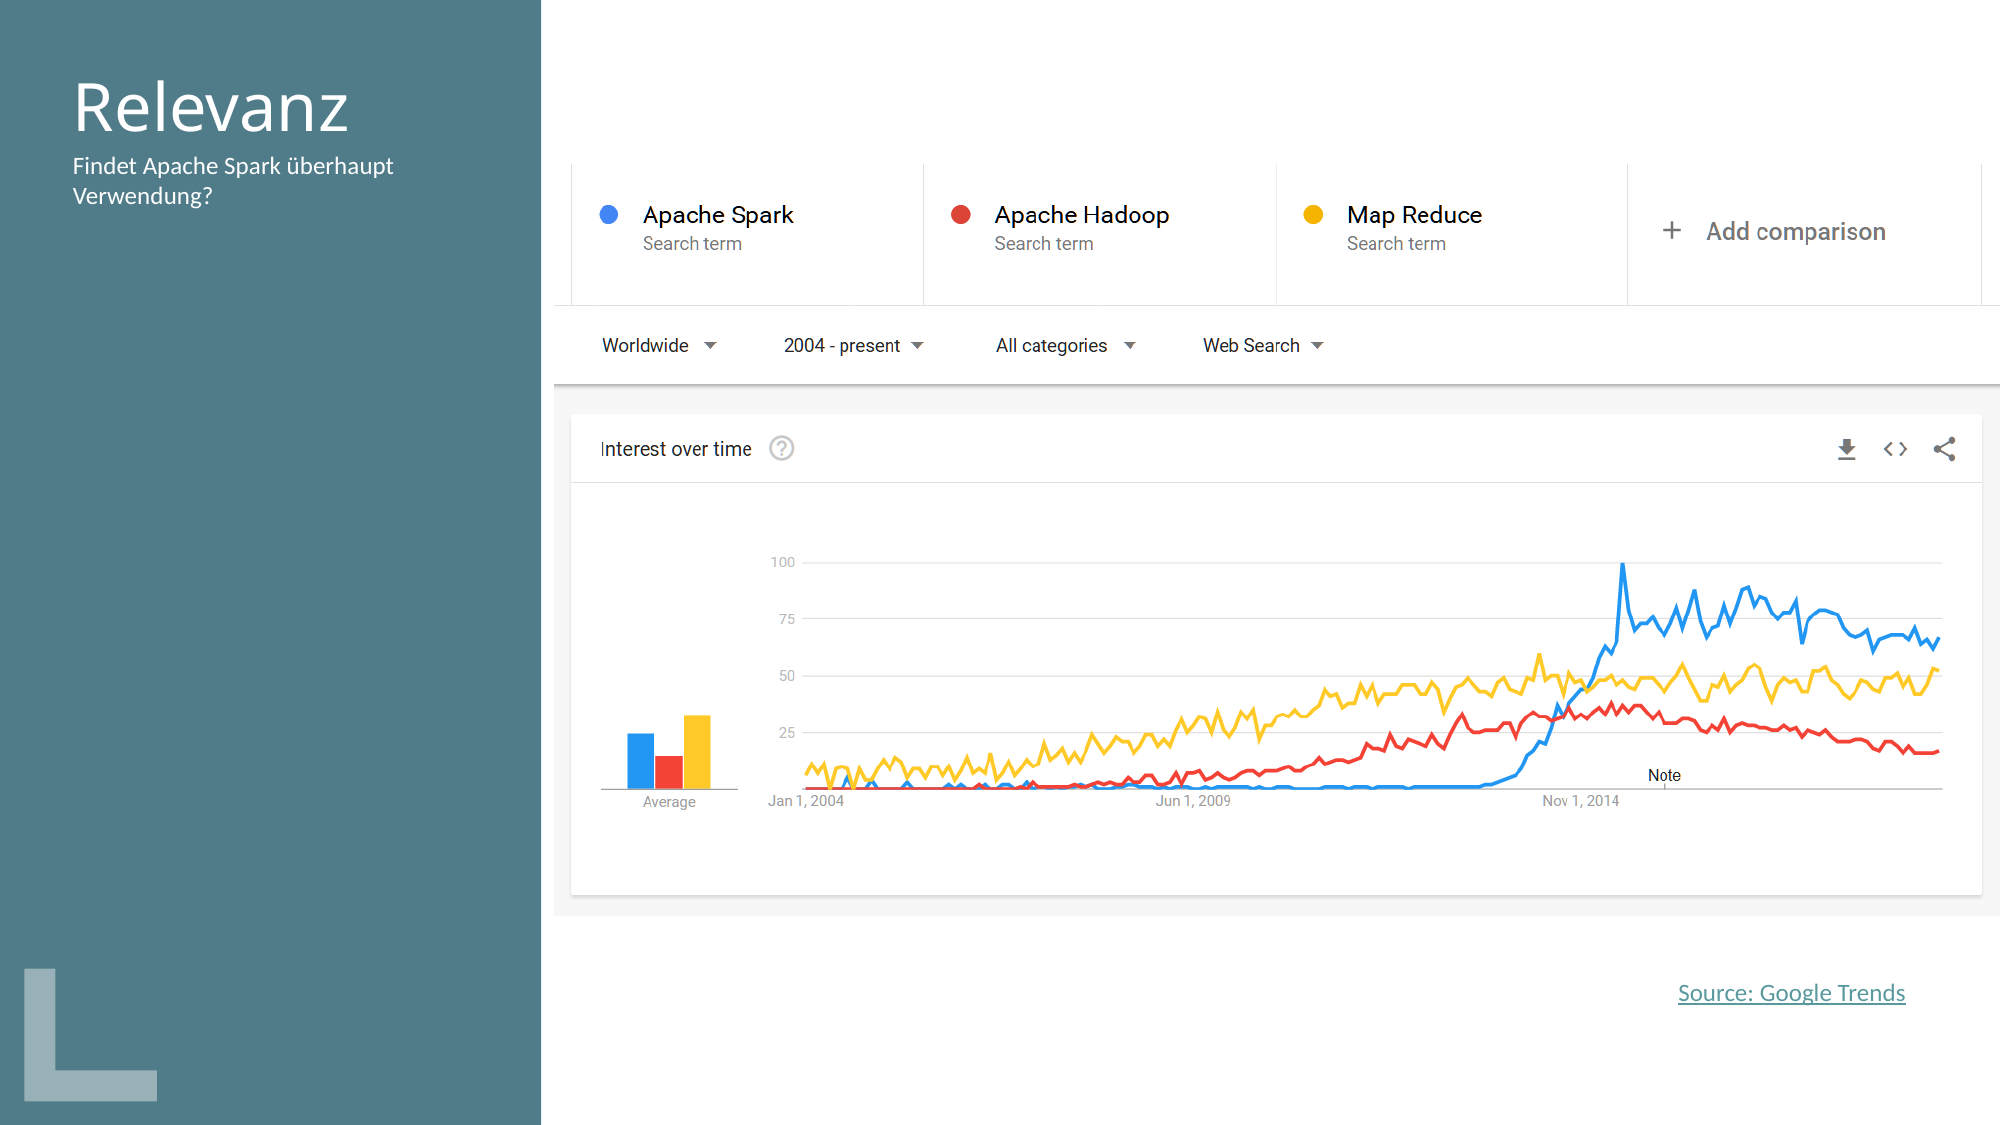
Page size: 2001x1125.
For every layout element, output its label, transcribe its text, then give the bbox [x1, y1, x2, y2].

picture [554, 164, 2000, 916]
text_box Relevanz [61, 64, 565, 145]
text_box Source: Google Trends [1666, 968, 2000, 1014]
text_box [23, 968, 158, 1102]
text_box [0, 0, 542, 1125]
text_box Findet Apache Spark überhaupt Verwendung? [61, 145, 443, 217]
